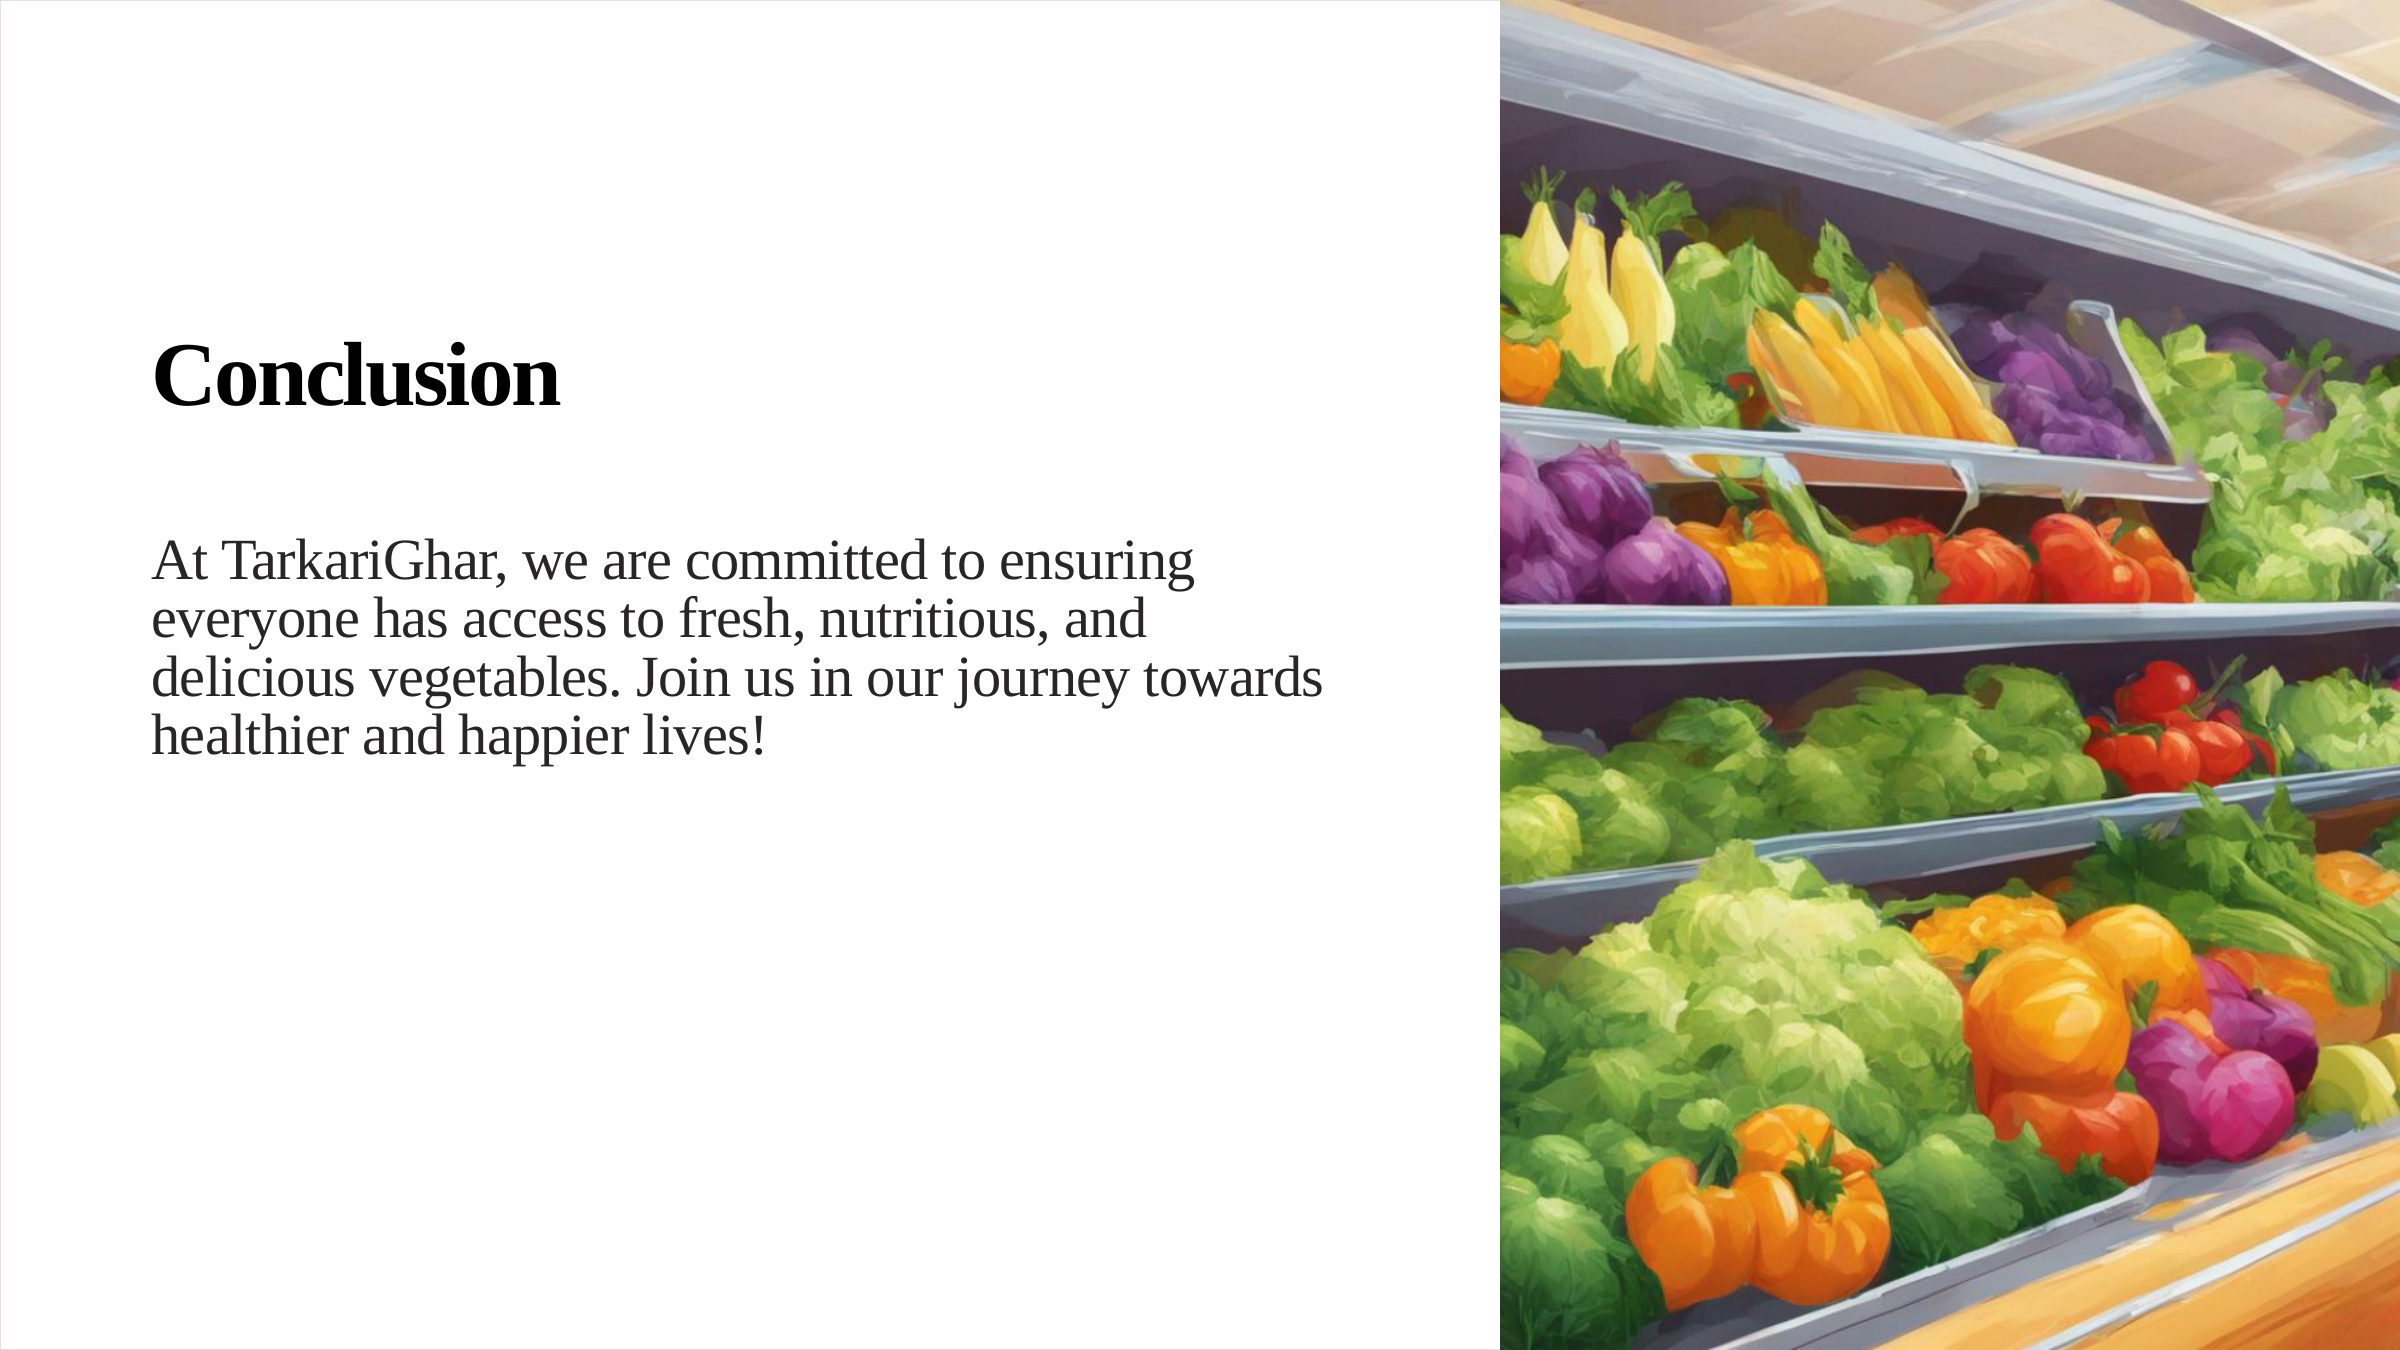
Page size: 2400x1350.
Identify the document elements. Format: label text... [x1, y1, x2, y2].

text_box At TarkariGhar, we are committed to ensuring everyone has access to fresh, nutritious, and delicious vegetables. Join us in our journey towards healthier and happier lives! [136, 525, 1364, 701]
text_box [0, 0, 1499, 1350]
picture [1499, 0, 2400, 1350]
text_box Conclusion [136, 302, 866, 417]
